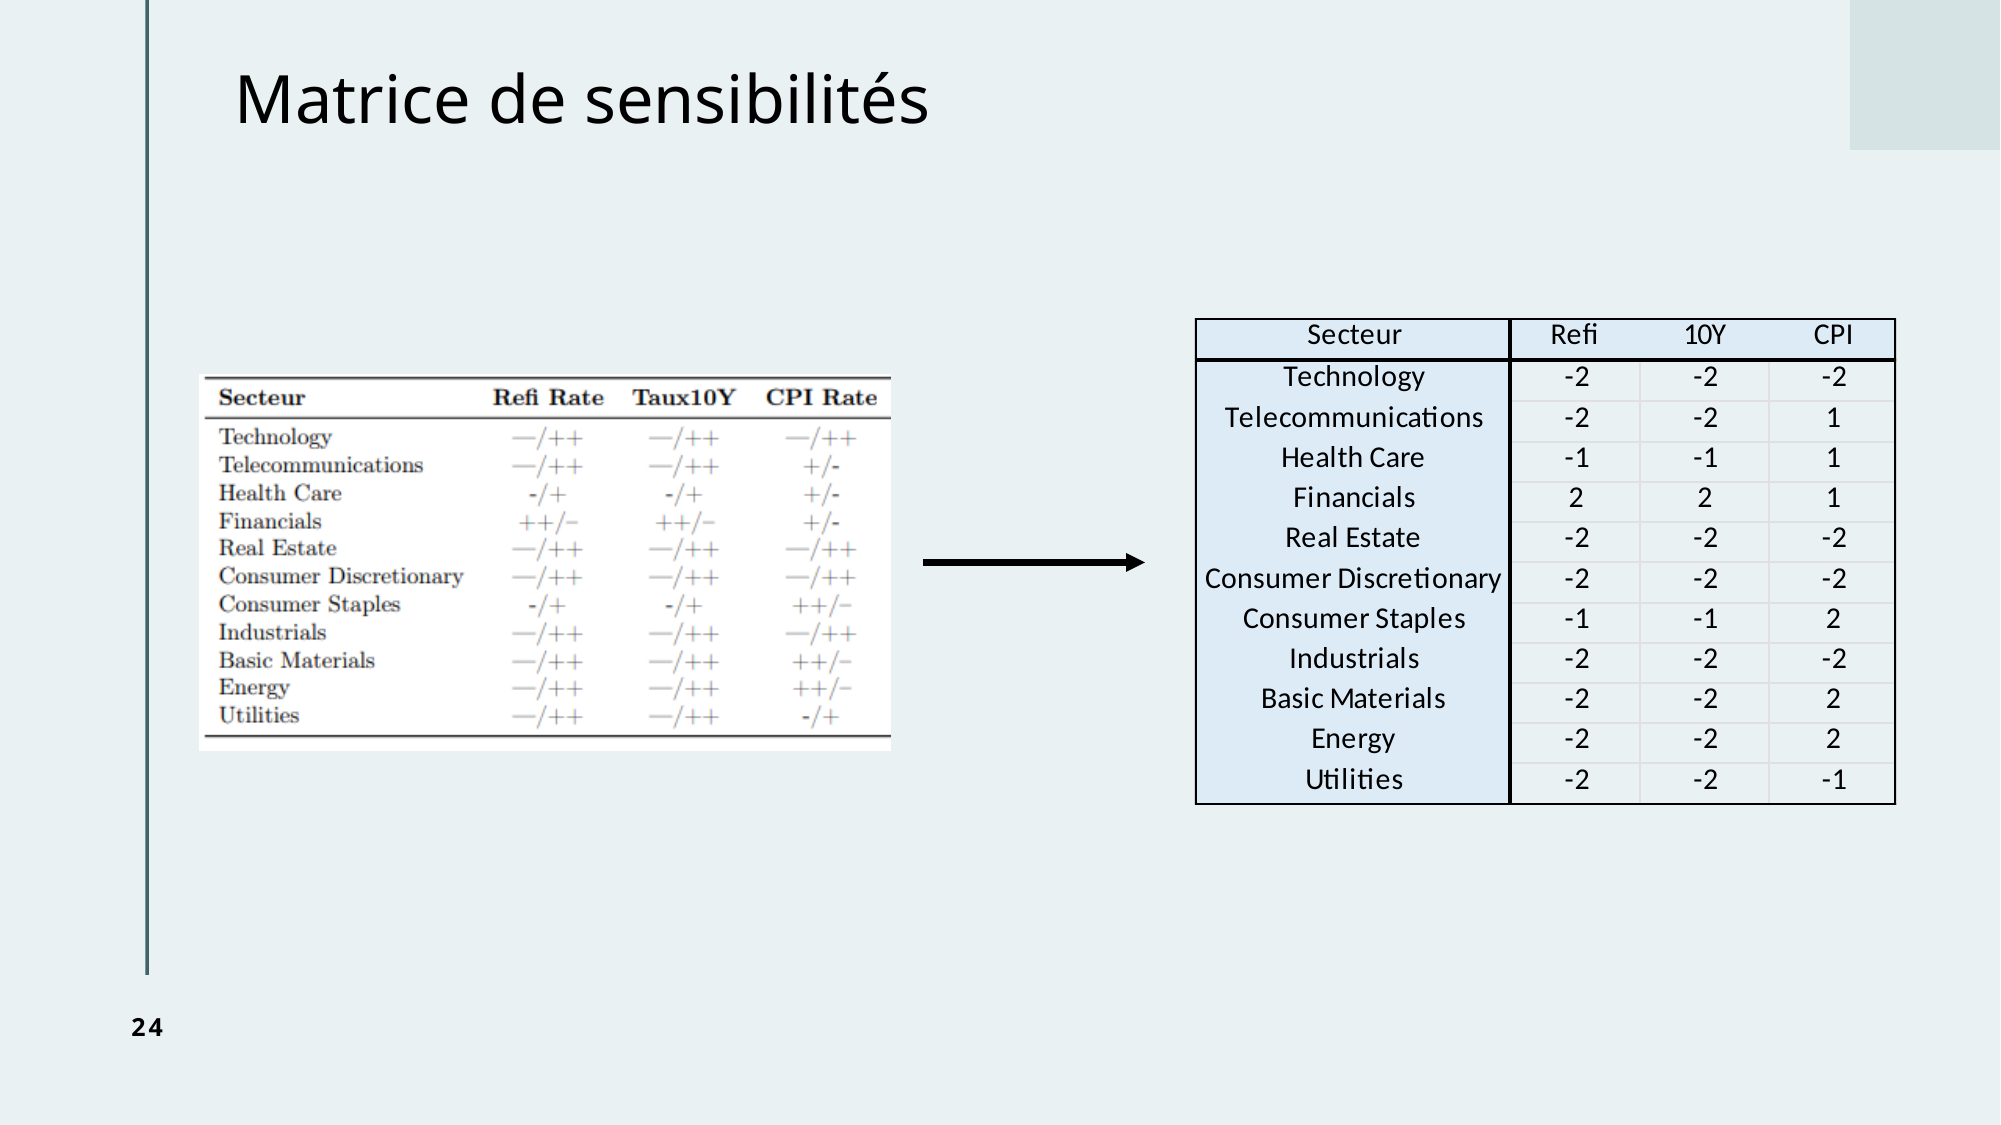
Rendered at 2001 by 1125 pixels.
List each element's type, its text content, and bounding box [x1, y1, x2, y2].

picture [199, 374, 891, 751]
title Matrice de sensibilités [234, 39, 1743, 165]
picture [1194, 317, 1899, 807]
slide_number 24 [67, 975, 227, 1082]
